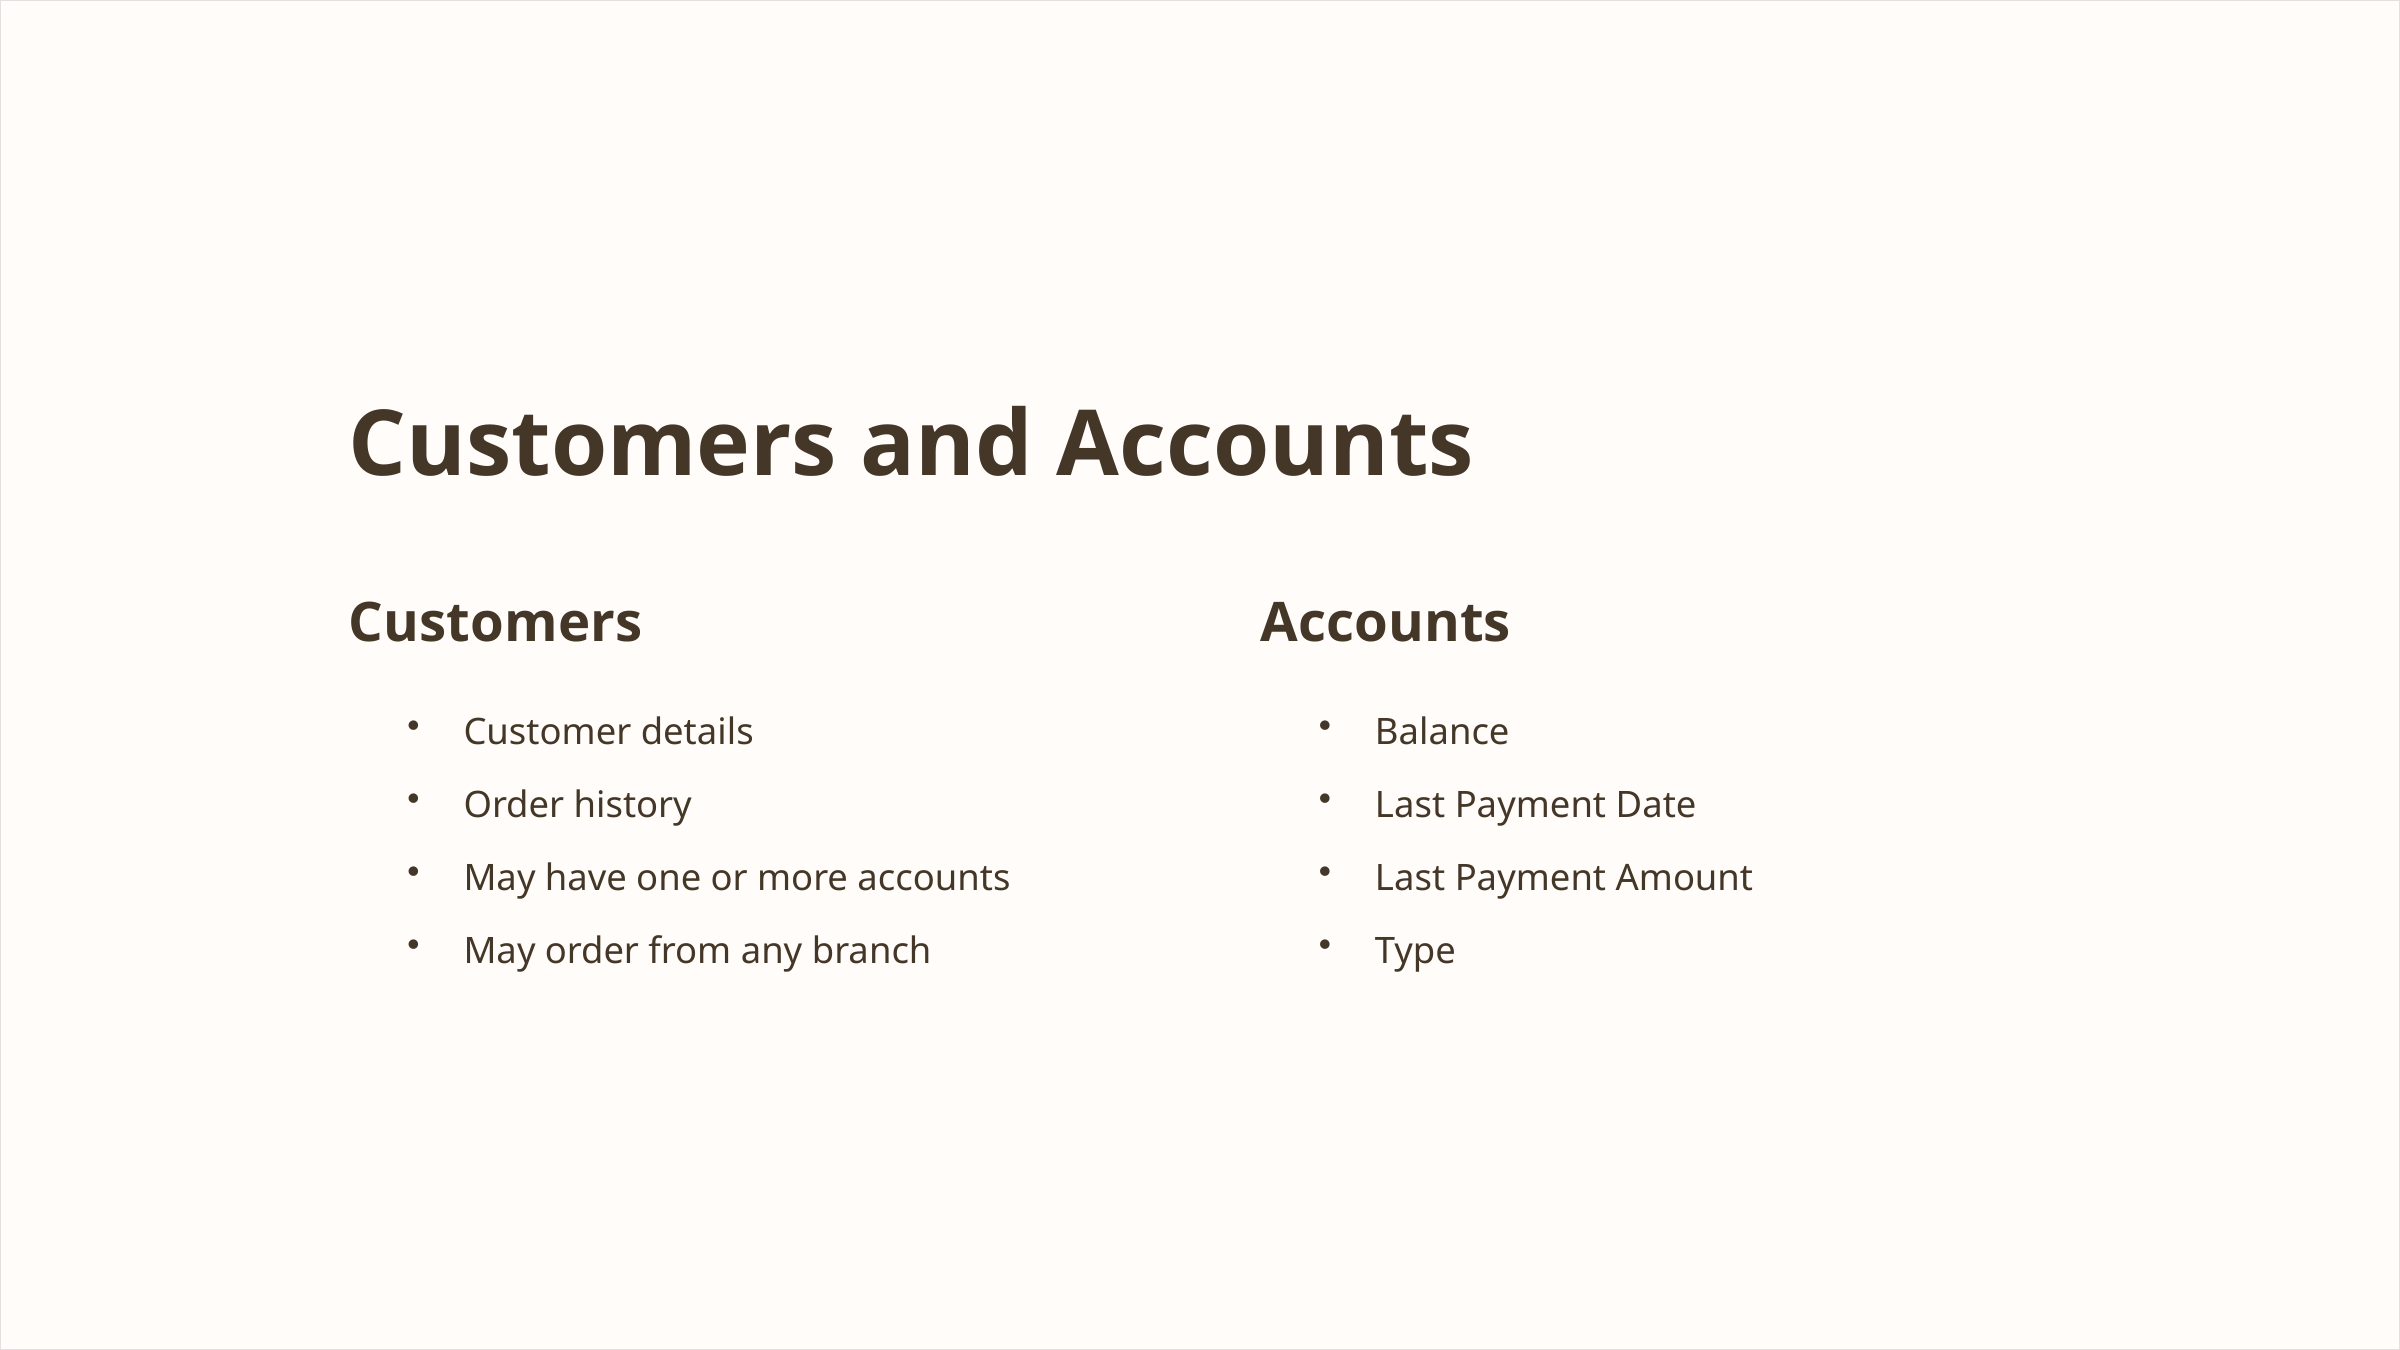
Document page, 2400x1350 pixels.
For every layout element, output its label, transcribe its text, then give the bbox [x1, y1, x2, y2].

text_box Balance [1303, 686, 2067, 745]
text_box Last Payment Amount [1303, 832, 2067, 891]
text_box Accounts [1245, 577, 1683, 646]
text_box Order history [392, 759, 1156, 818]
text_box May order from any branch [392, 905, 1156, 964]
text_box May have one or more accounts [392, 832, 1156, 891]
text_box Customer details [392, 686, 1156, 745]
text_box Last Payment Date [1303, 759, 2067, 818]
text_box Customers and Accounts [334, 372, 1288, 486]
text_box Type [1303, 905, 2067, 964]
text_box Customers [334, 577, 772, 646]
text_box [0, 0, 2400, 1350]
